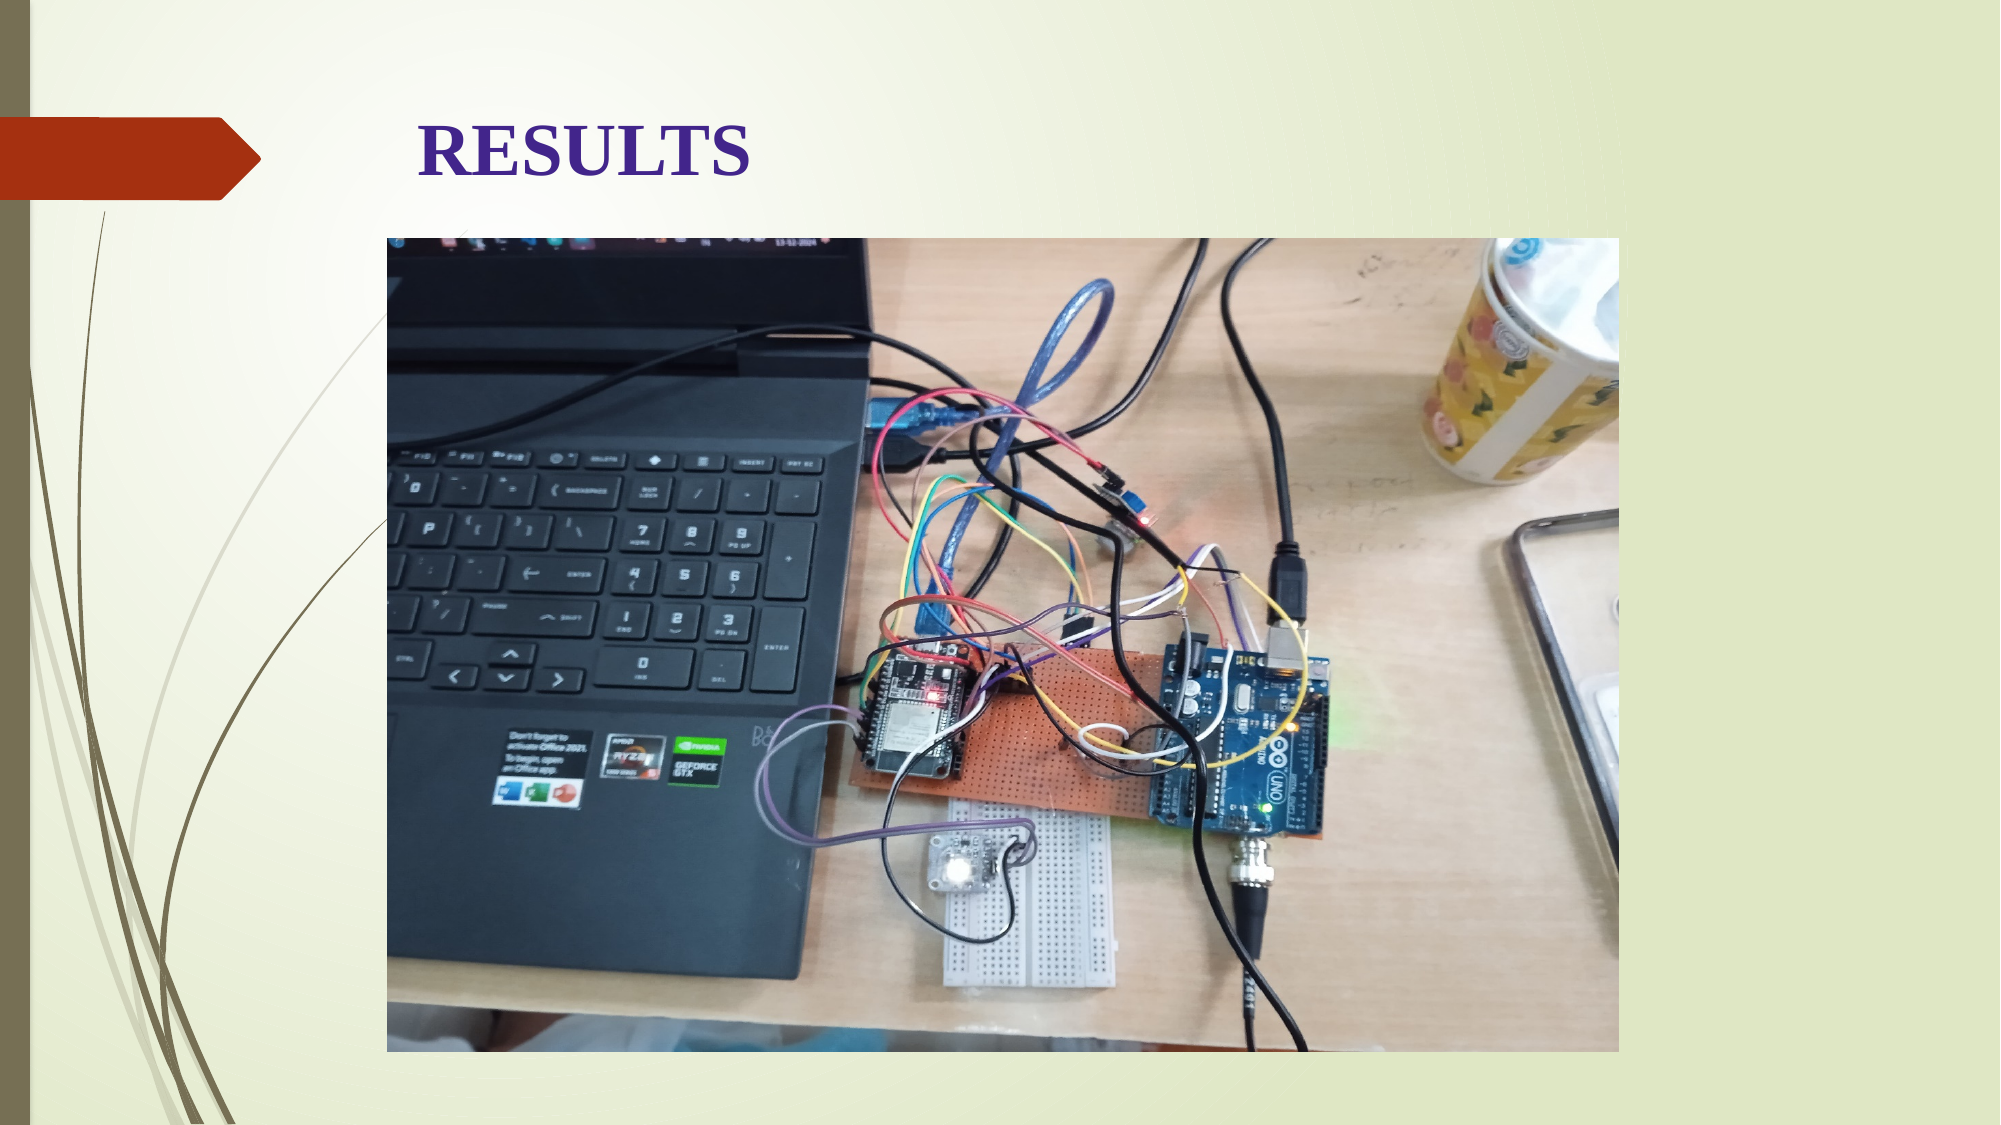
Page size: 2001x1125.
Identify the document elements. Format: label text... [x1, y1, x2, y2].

picture [387, 238, 1619, 1052]
text_box RESULTS [105, 93, 1064, 198]
